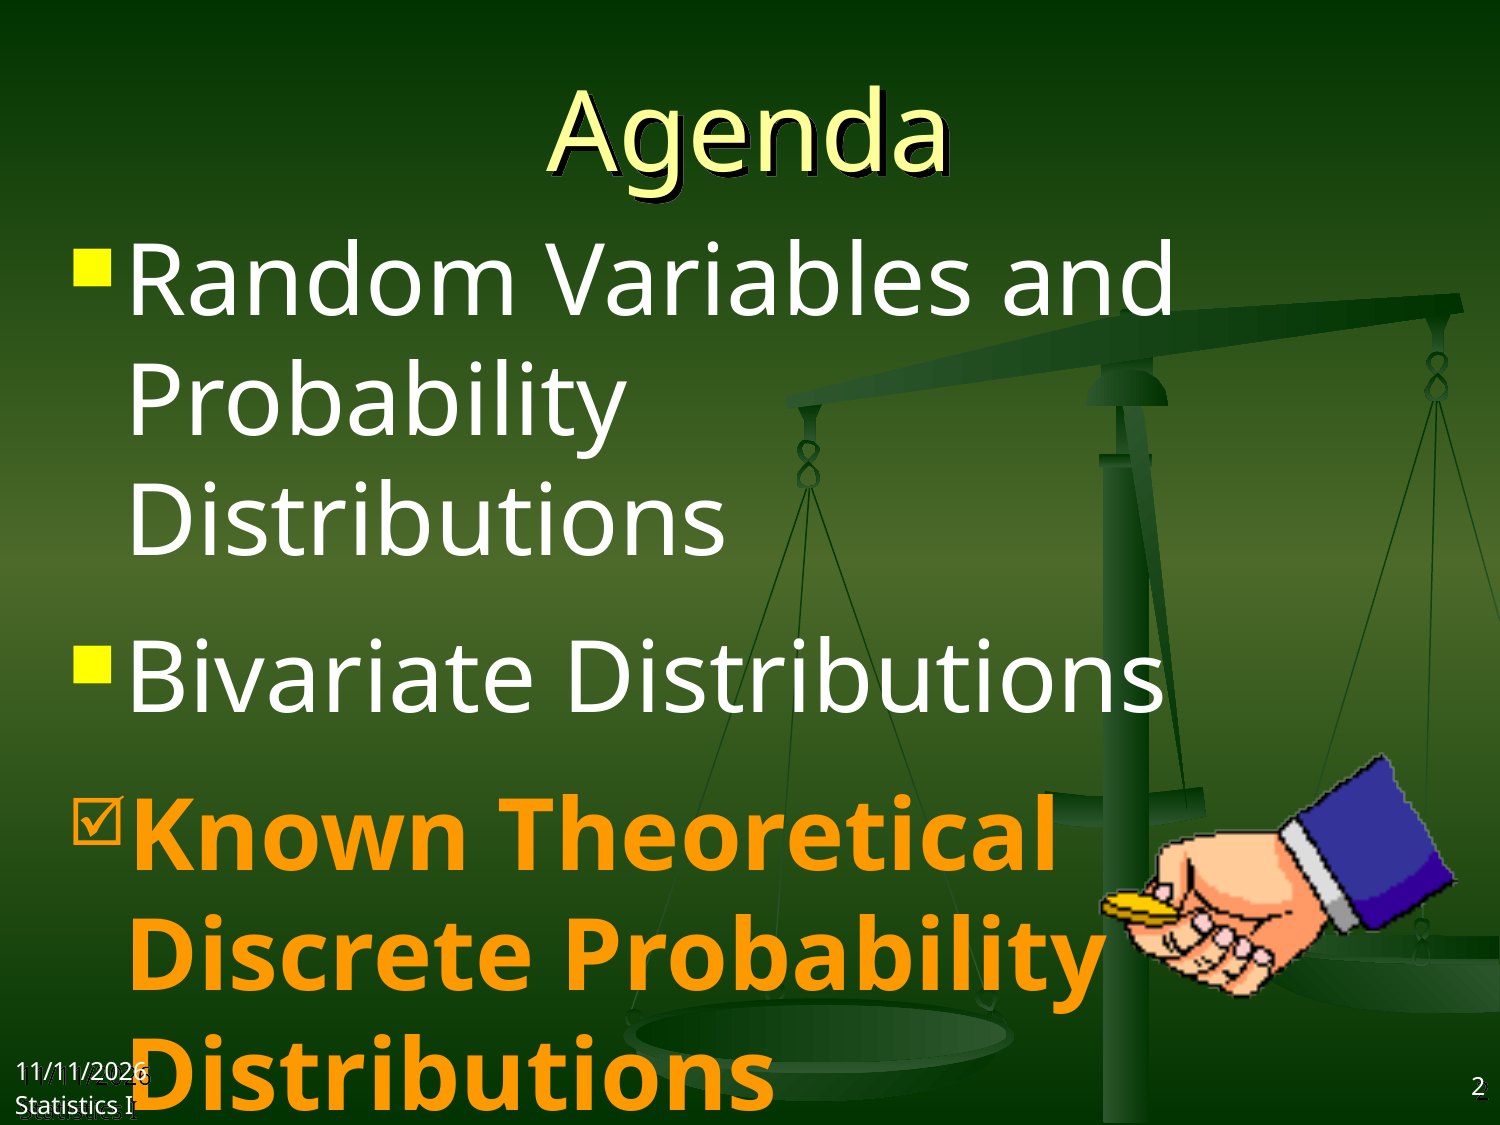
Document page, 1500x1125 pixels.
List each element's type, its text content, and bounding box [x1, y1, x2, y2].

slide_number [0, 1049, 351, 1125]
title Agenda [74, 45, 1426, 209]
list Random Variables and Probability Distributions Bivariate Distributions Known Theoretical Discrete Probability Distributions [52, 207, 1235, 1036]
picture [1080, 597, 1458, 1003]
slide_number 2 [1149, 1049, 1500, 1125]
